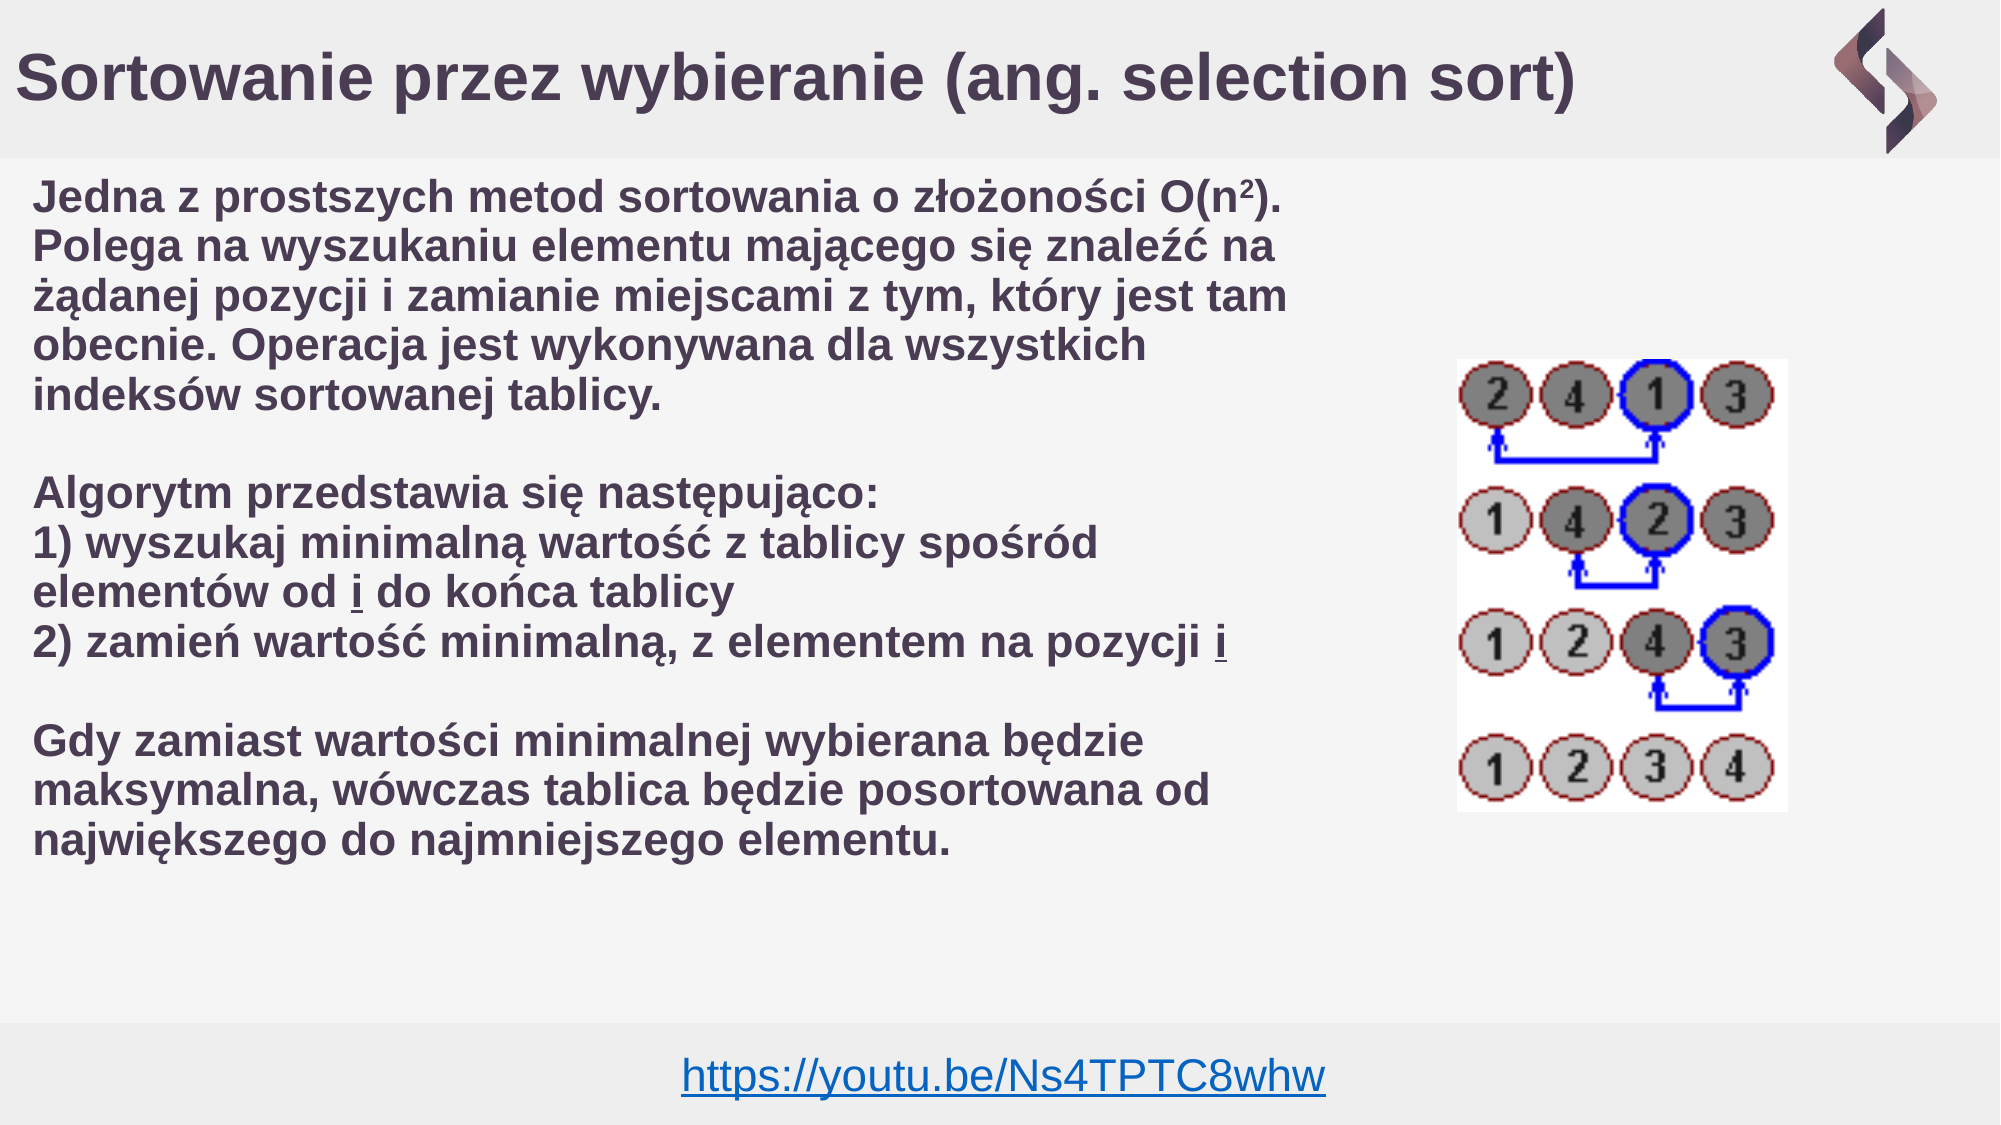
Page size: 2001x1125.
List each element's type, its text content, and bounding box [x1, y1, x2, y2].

picture [1787, 0, 2001, 166]
picture [1457, 359, 1788, 812]
title Sortowanie przez wybieranie (ang. selection sort) [0, 0, 1788, 158]
title Jedna z prostszych metod sortowania o złożoności O(n2). Polega na wyszukaniu elementu mającego się znaleźć na żądanej pozycji i zamianie miejscami z tym, który jest tam obecnie. Operacja jest wykonywana dla wszystkich indeksów sortowanej tablicy. Algorytm przedstawia się następująco: 1) wyszukaj minimalną wartość z tablicy spośród elementów od i do końca tablicy 2) zamień wartość minimalną, z elementem na pozycji i Gdy zamiast wartości minimalnej wybierana będzie maksymalna, wówczas tablica będzie posortowana od największego do najmniejszego elementu. [17, 157, 1334, 1013]
text_box https://youtu.be/Ns4TPTC8whw [22, 1037, 1985, 1113]
